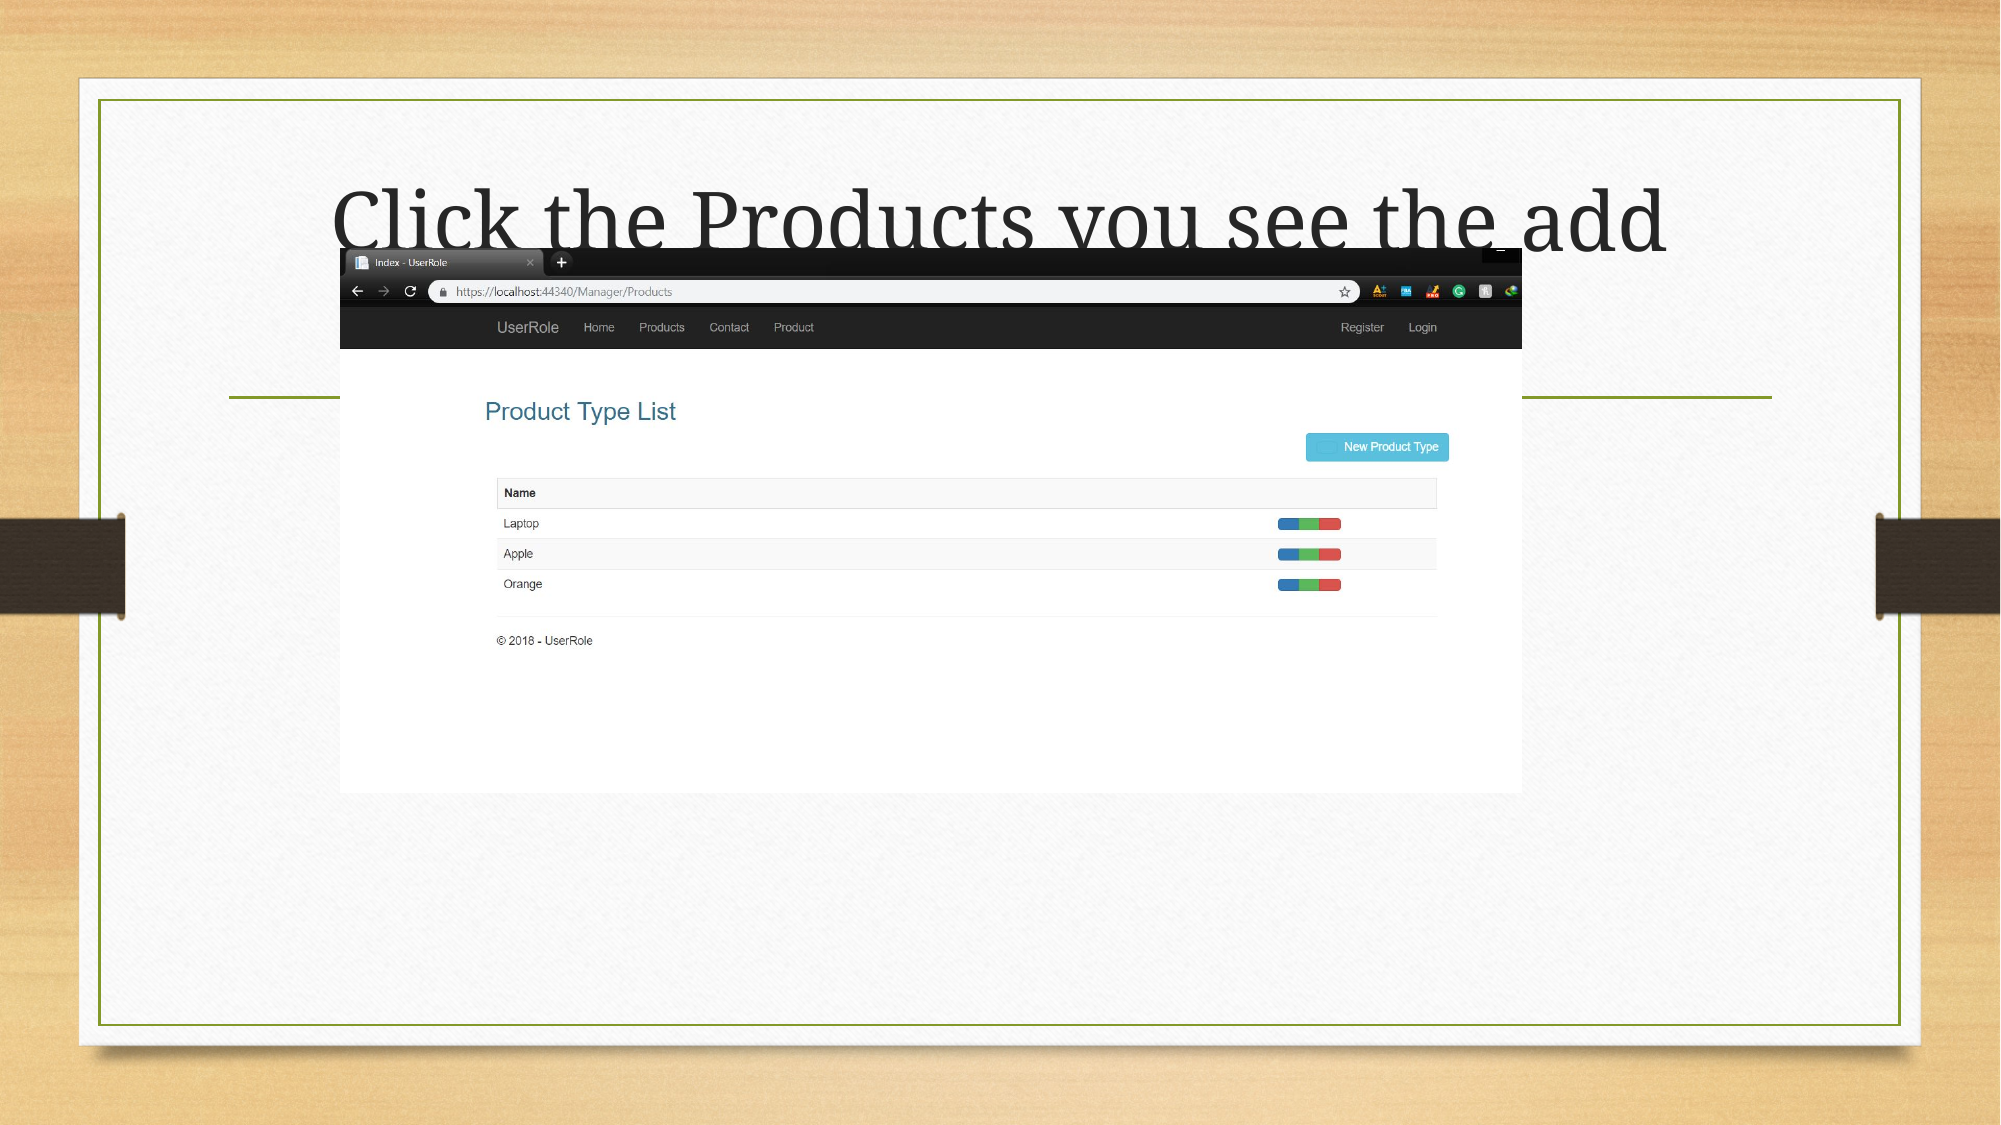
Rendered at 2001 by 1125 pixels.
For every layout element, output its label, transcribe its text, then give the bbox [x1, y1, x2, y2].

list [340, 247, 1522, 793]
picture [0, 0, 2001, 1125]
title Click the Products you see the add some Products [212, 161, 1788, 375]
